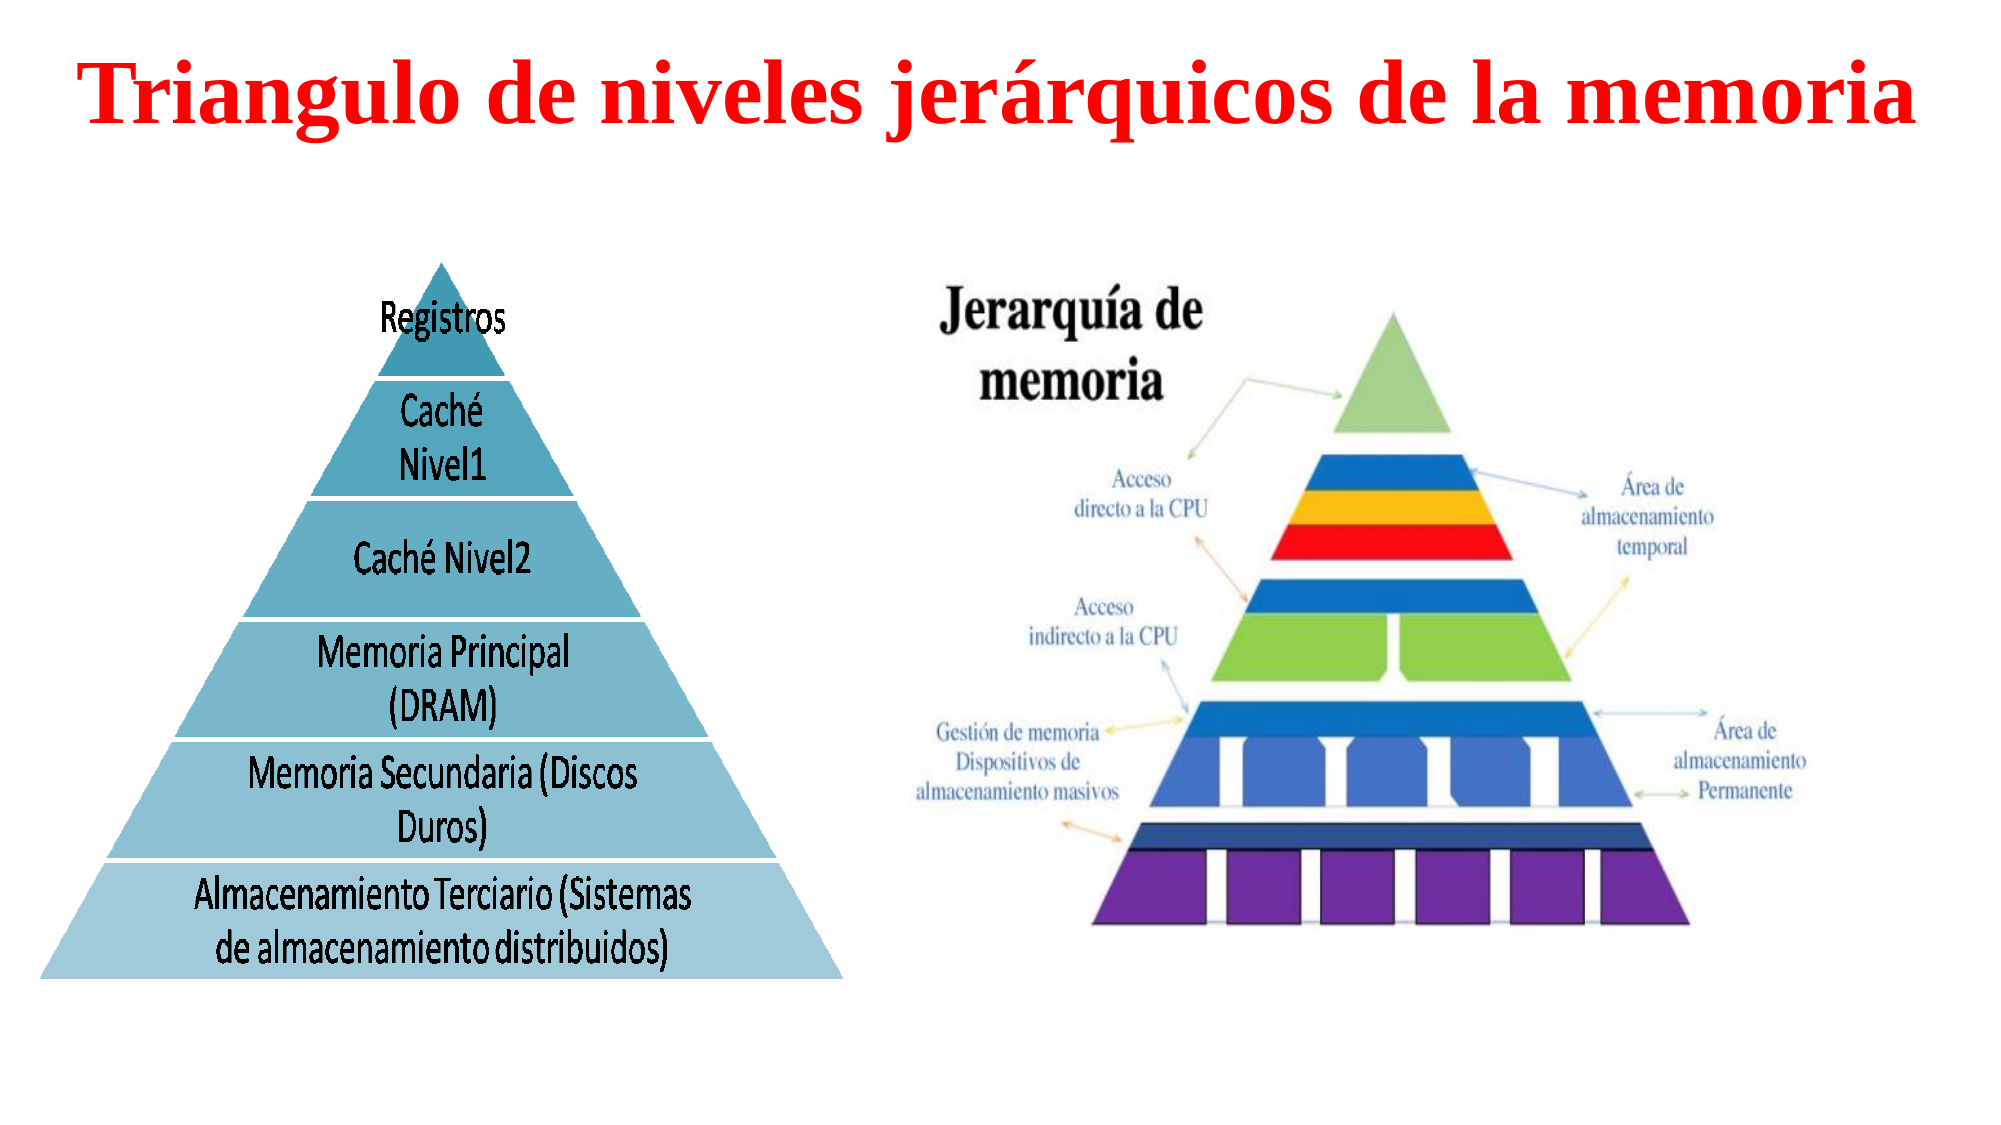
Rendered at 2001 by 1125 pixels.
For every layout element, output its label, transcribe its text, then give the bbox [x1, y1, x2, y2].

title Triangulo de niveles jerárquicos de la memoria [61, 0, 1948, 203]
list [32, 254, 849, 986]
picture [849, 239, 1882, 986]
